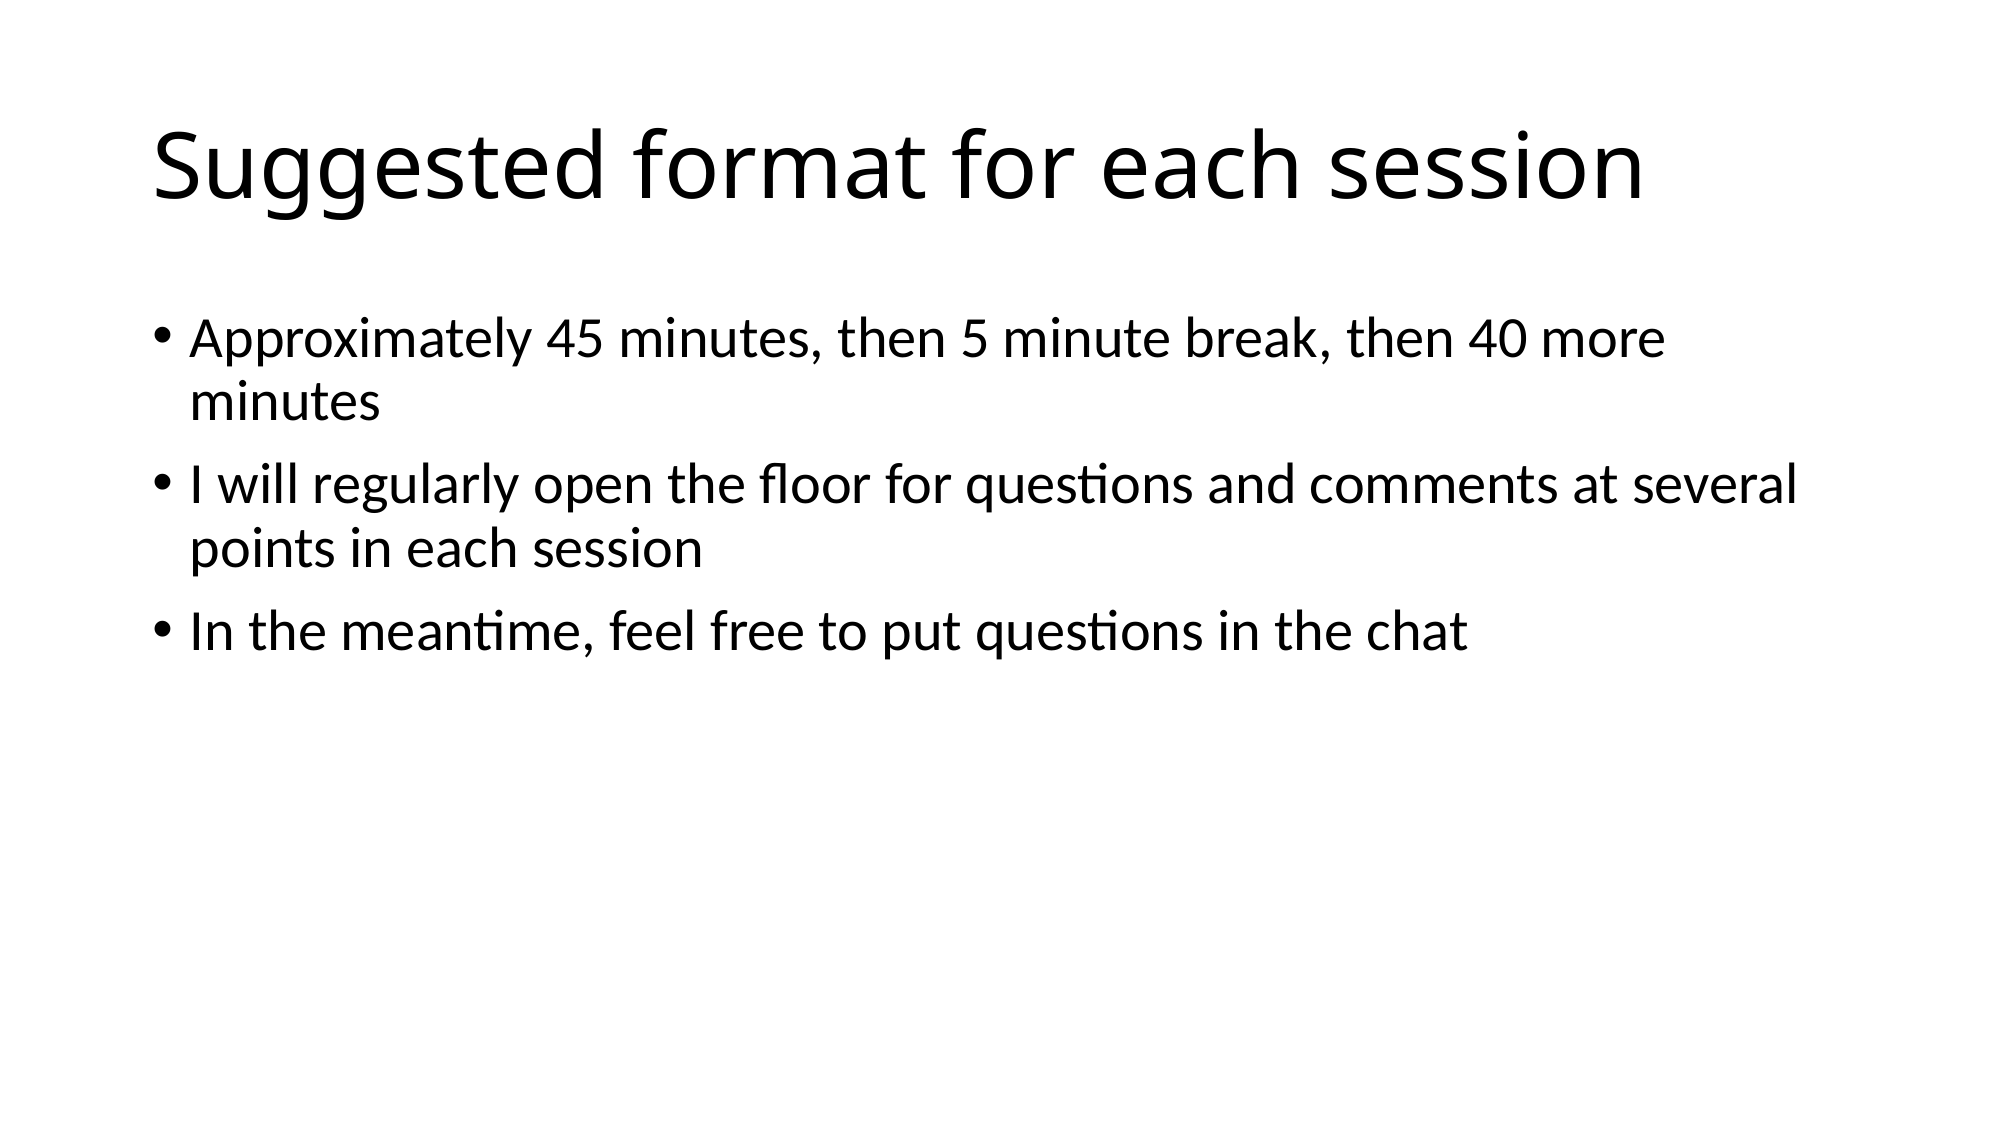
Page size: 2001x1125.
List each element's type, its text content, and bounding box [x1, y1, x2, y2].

title Suggested format for each session [137, 59, 1863, 278]
list Approximately 45 minutes, then 5 minute break, then 40 more minutes I will regularly open the floor for questions and comments at several points in each session In the meantime, feel free to put questions in the chat [137, 299, 1863, 1014]
